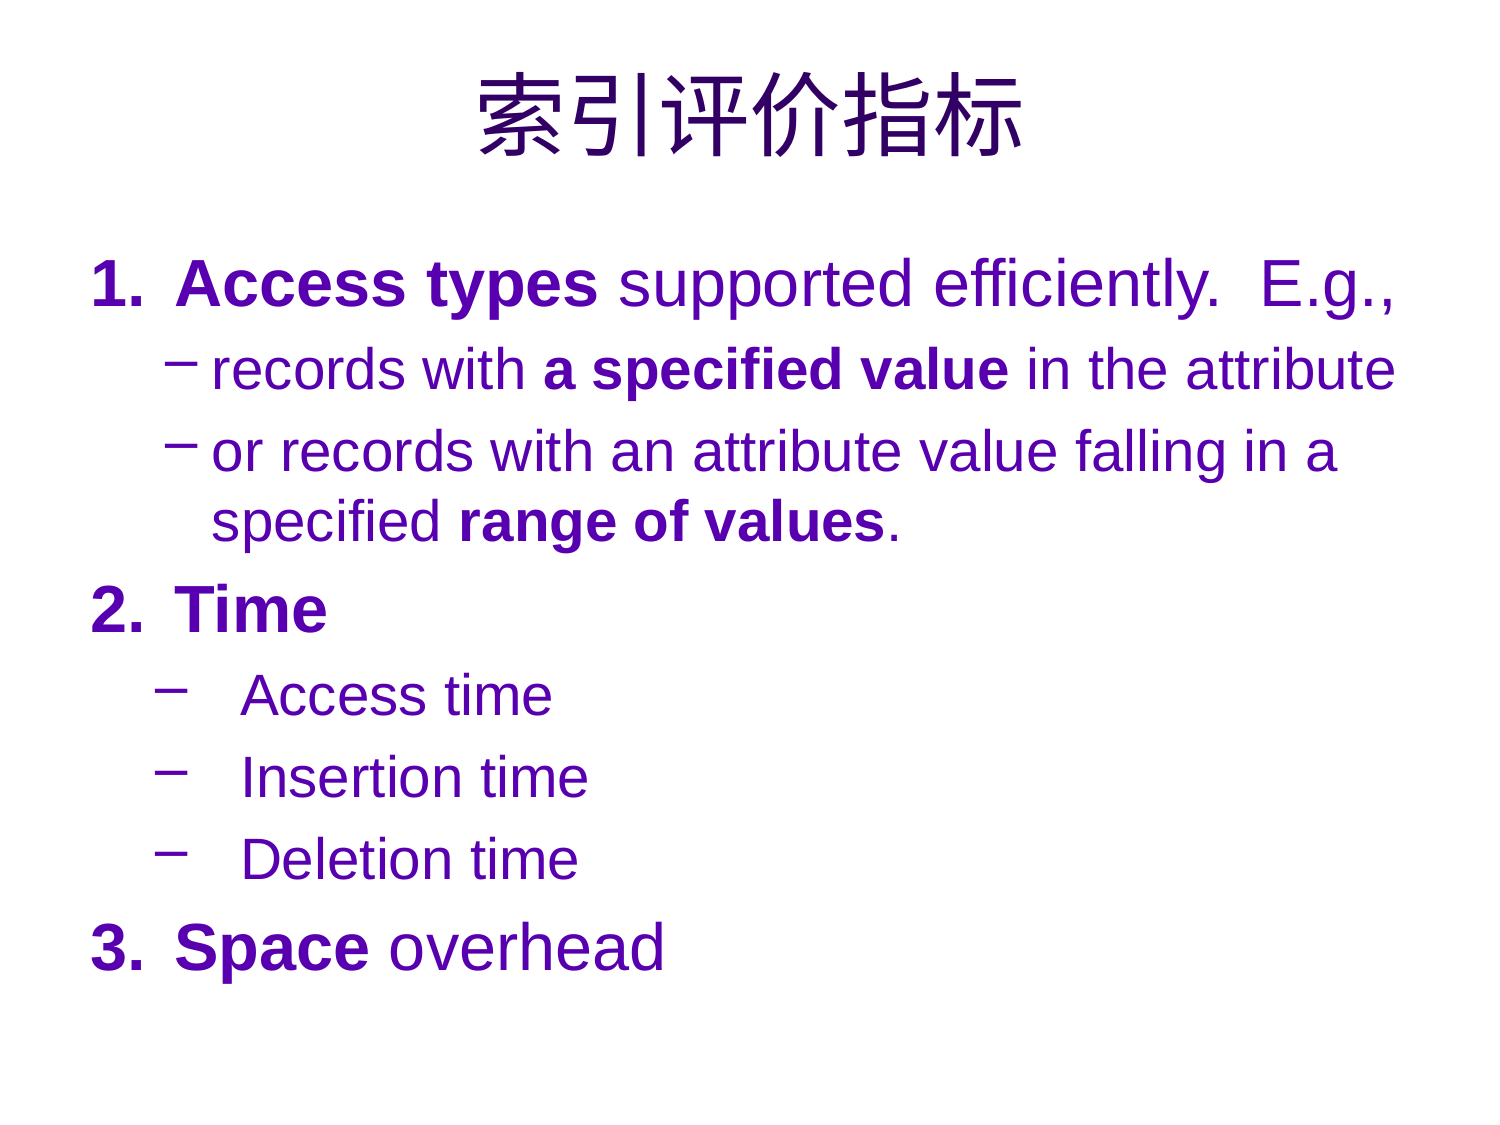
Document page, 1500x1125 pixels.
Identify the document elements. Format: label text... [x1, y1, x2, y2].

list Access types supported efficiently. E.g., records with a specified value in the attribute or records with an attribute value falling in a specified range of values. Time Access time Insertion time Deletion time Space overhead [74, 231, 1426, 975]
title 索引评价指标 [74, 18, 1426, 207]
